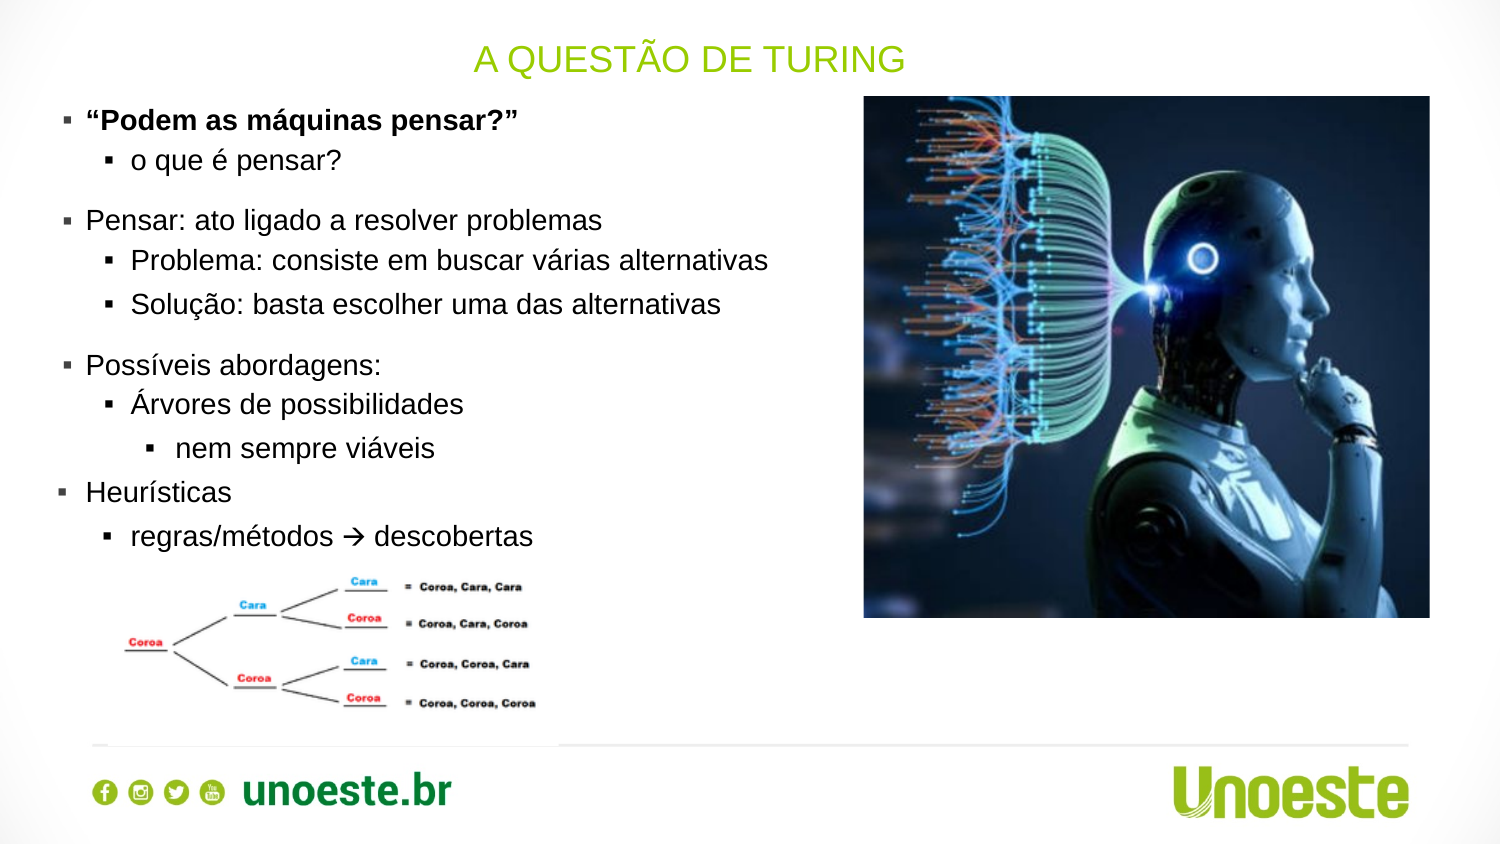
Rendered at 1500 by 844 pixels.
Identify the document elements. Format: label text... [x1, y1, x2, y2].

text_box A QUESTÃO DE TURING [458, 25, 1037, 95]
picture [0, 0, 1500, 844]
text_box “Podem as máquinas pensar?” o que é pensar? Pensar: ato ligado a resolver problemas Problema: consiste em buscar várias alternativas Solução: basta escolher uma das alternativas Possíveis abordagens: Árvores de possibilidades nem sempre viáveis Heurísticas regras/métodos 🡪 descobertas [40, 90, 913, 568]
